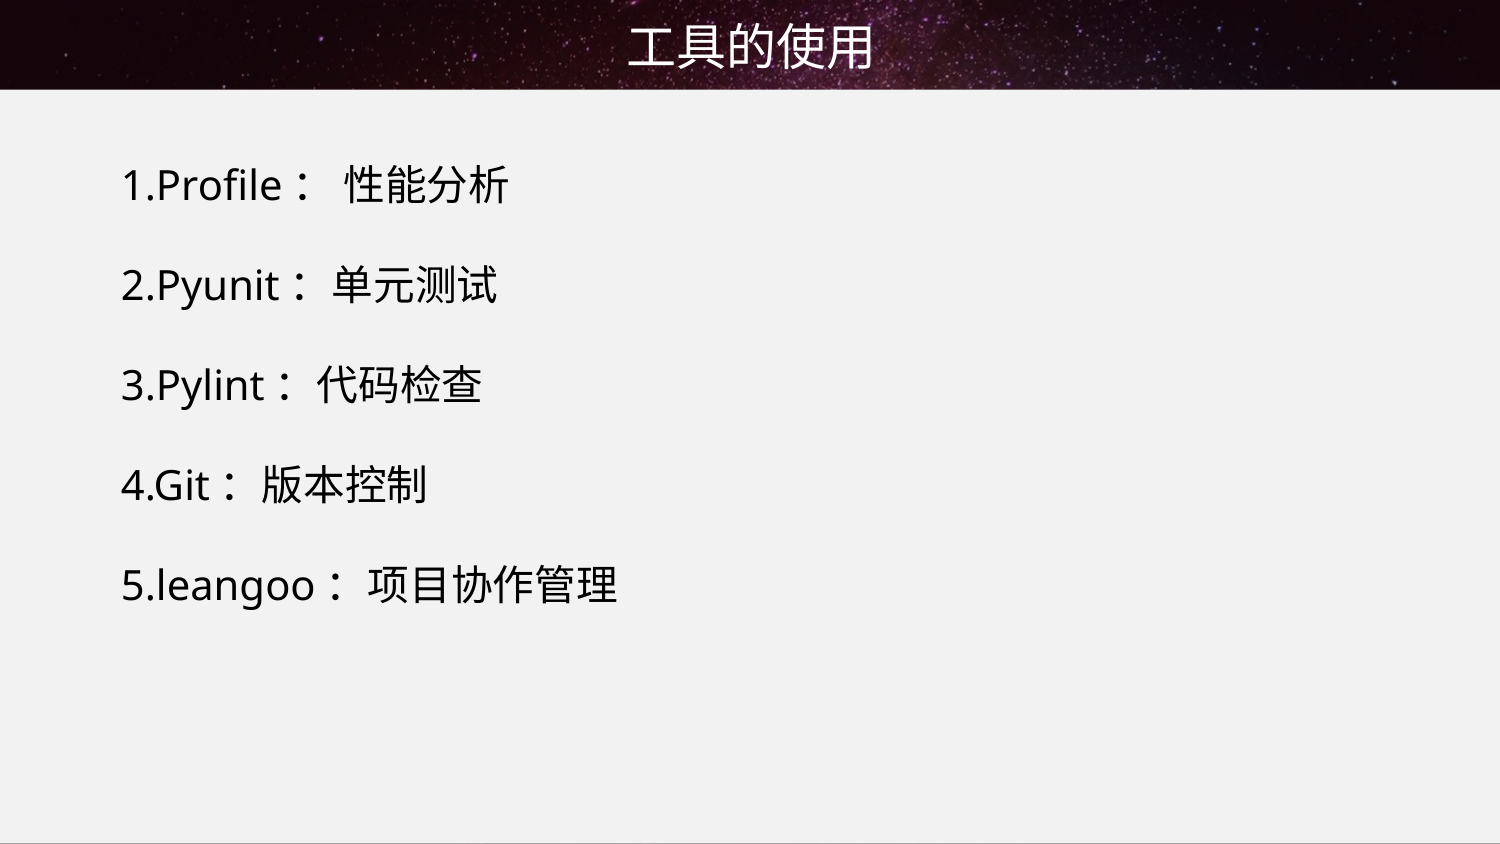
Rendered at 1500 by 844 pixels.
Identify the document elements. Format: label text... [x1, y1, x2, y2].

text_box 工具的使用 [388, 8, 1114, 84]
text_box 1.Profile： 性能分析 2.Pyunit：单元测试 3.Pylint：代码检查 4.Git：版本控制 5.leangoo：项目协作管理 [106, 151, 709, 617]
picture [0, 0, 1500, 89]
